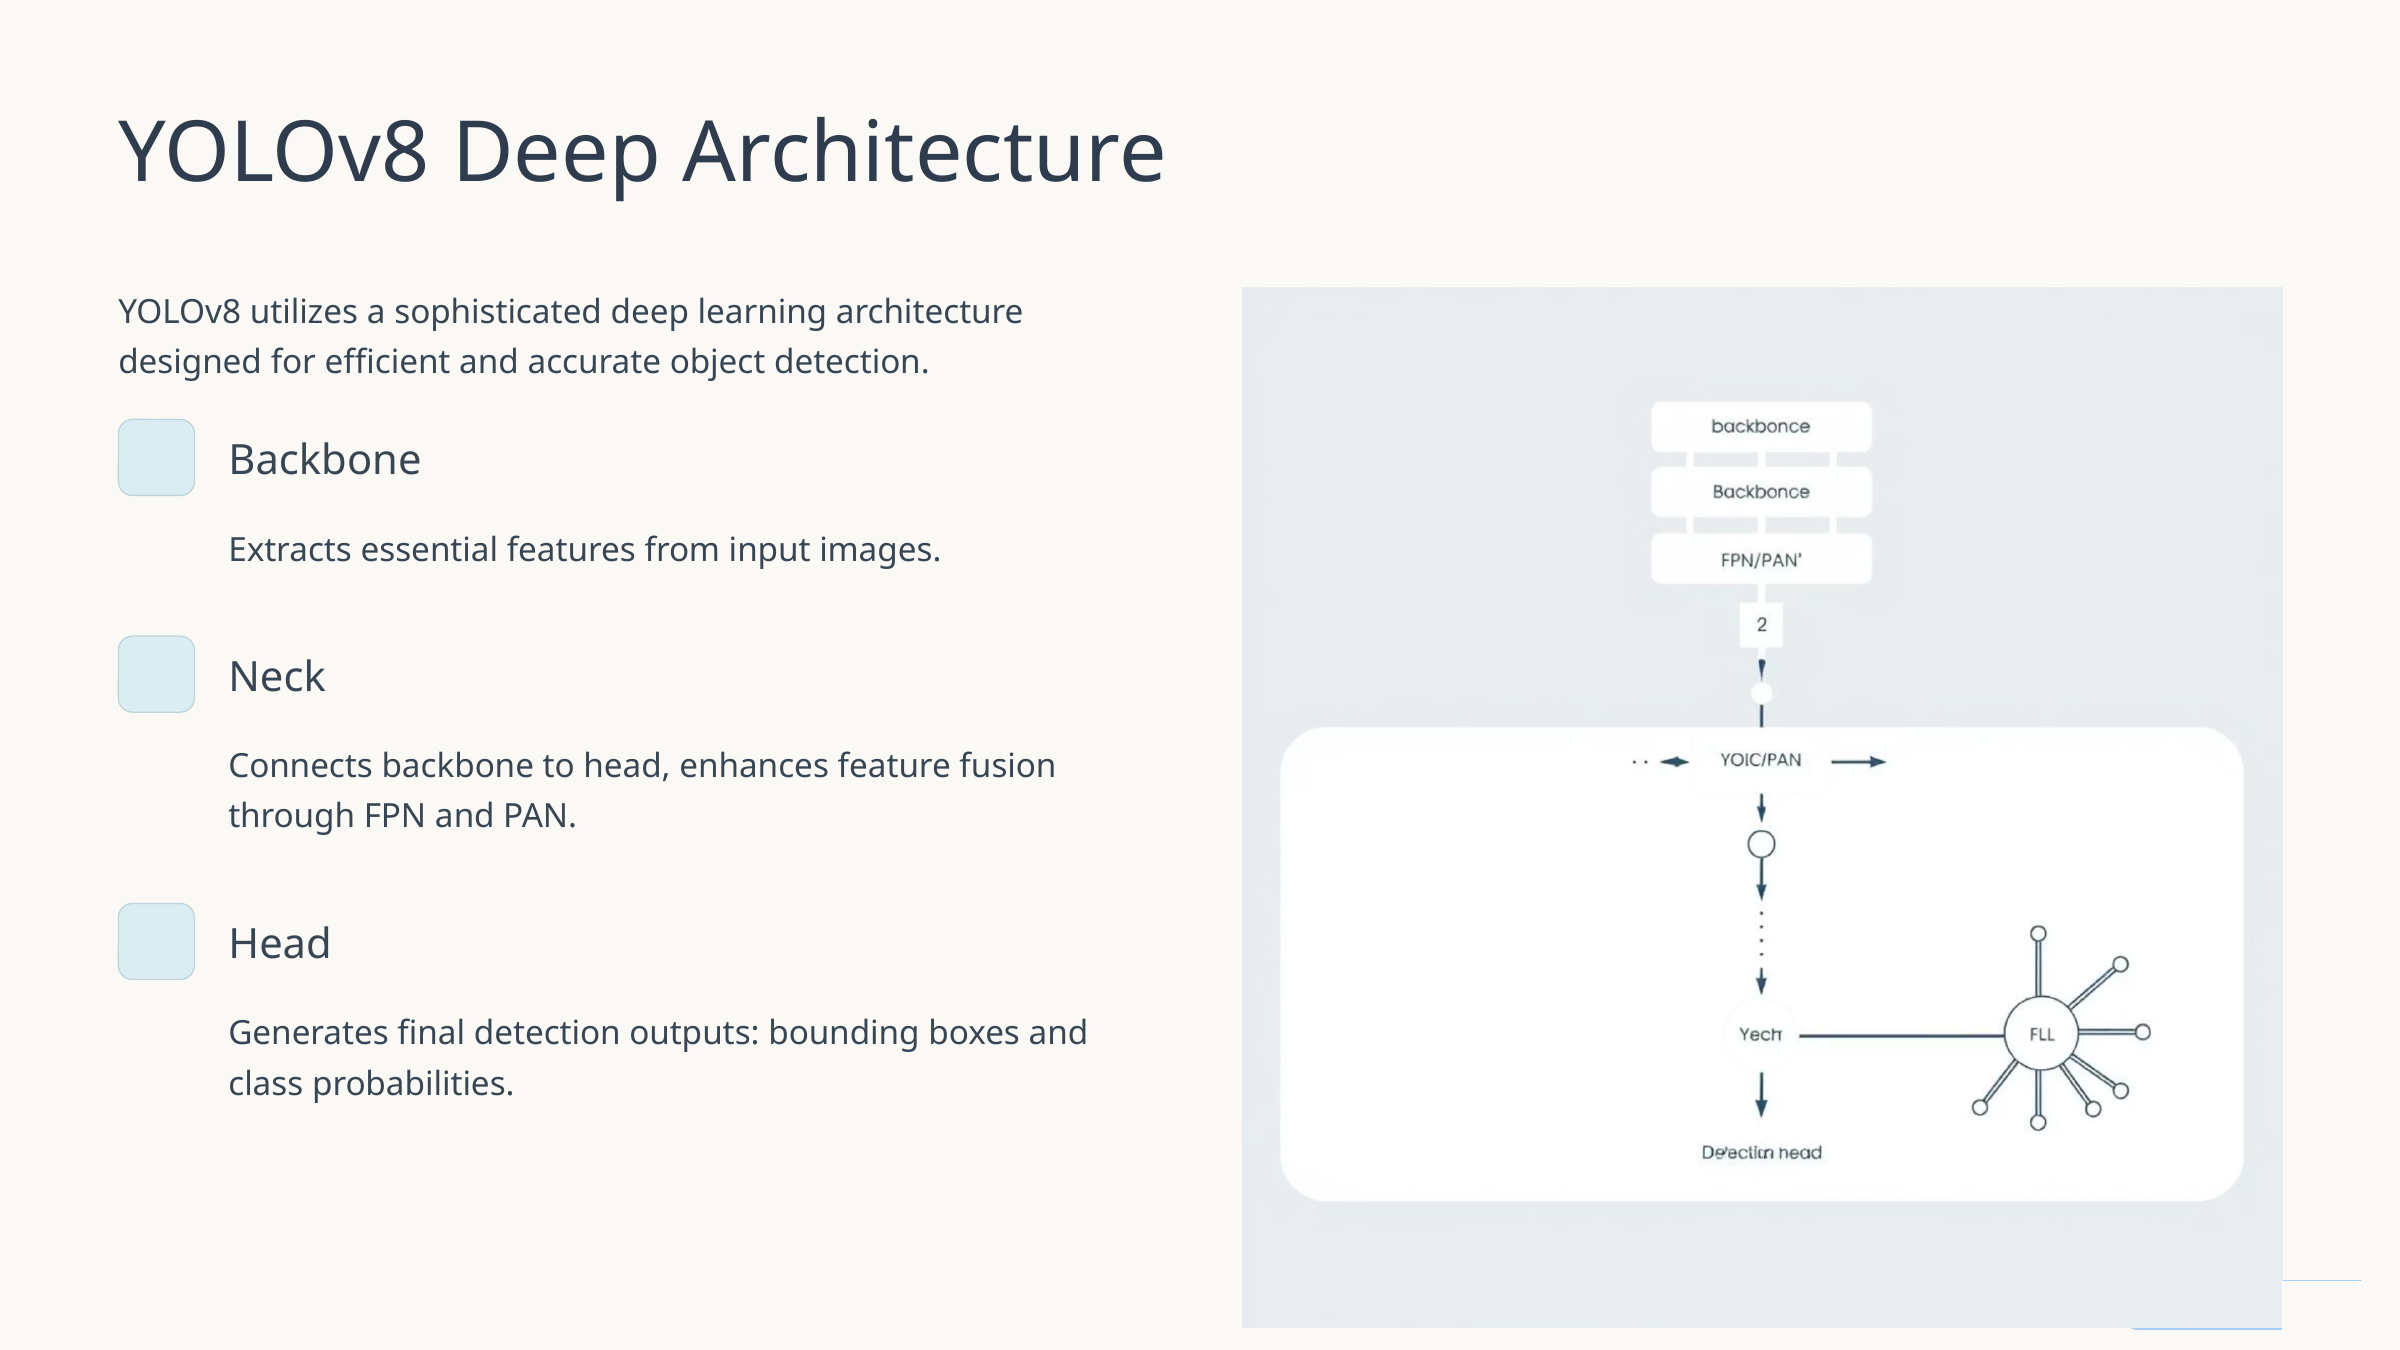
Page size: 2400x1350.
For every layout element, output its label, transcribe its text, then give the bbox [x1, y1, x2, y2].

text_box [118, 903, 195, 980]
text_box Neck [228, 647, 652, 701]
text_box [118, 419, 195, 496]
text_box Generates final detection outputs: bounding boxes and class probabilities. [228, 1001, 1159, 1104]
picture [1242, 287, 2400, 1350]
text_box YOLOv8 utilizes a sophisticated deep learning architecture designed for efficient and accurate object detection. [118, 279, 1159, 382]
text_box Extracts essential features from input images. [228, 517, 1159, 569]
text_box YOLOv8 Deep Architecture [118, 92, 1159, 199]
text_box Head [228, 915, 652, 968]
text_box Connects backbone to head, enhances feature fusion through FPN and PAN. [228, 734, 1159, 836]
text_box Backbone [228, 431, 652, 484]
text_box [118, 636, 195, 713]
